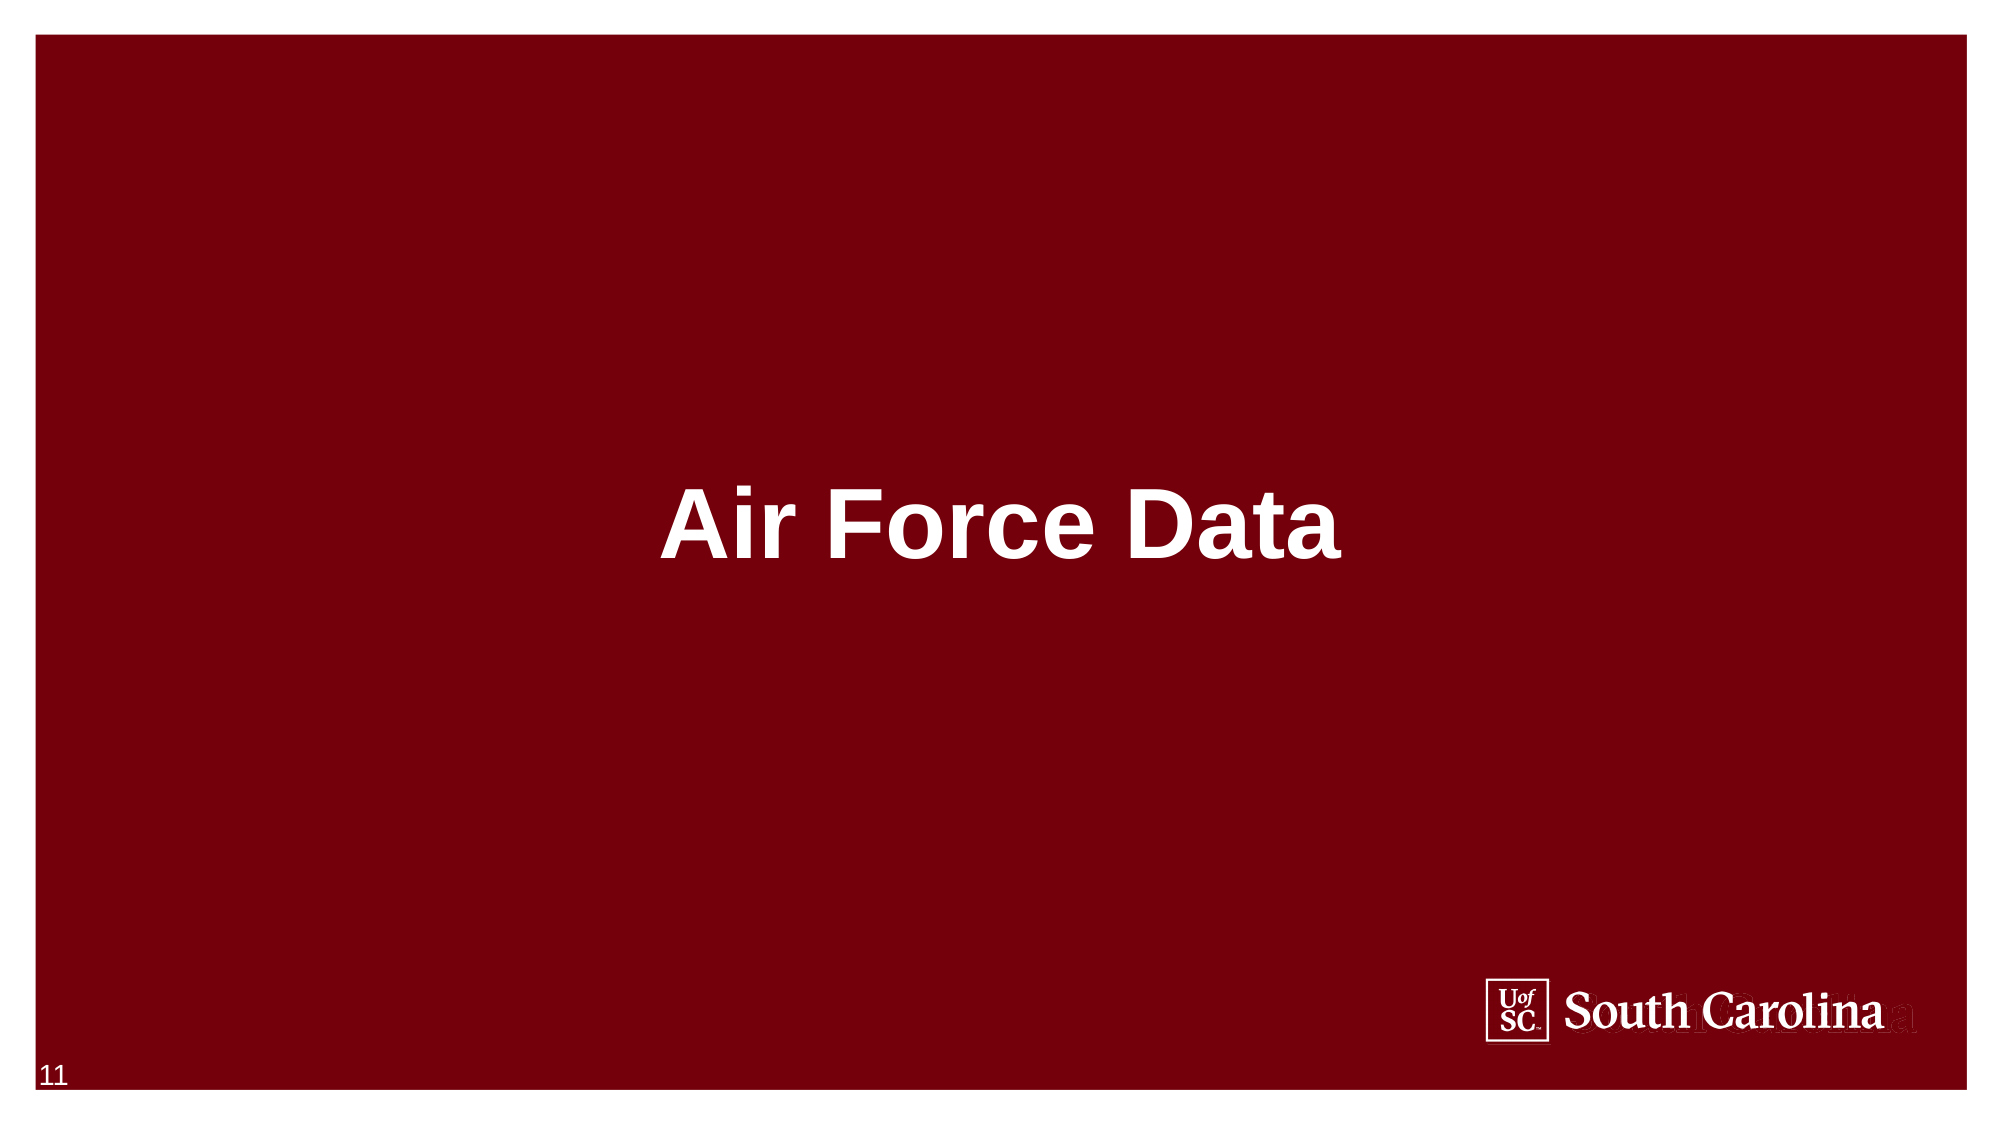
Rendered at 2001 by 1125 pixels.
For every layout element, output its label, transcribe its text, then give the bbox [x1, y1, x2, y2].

title Air Force Data [100, 432, 1900, 621]
picture [0, 0, 2001, 1125]
